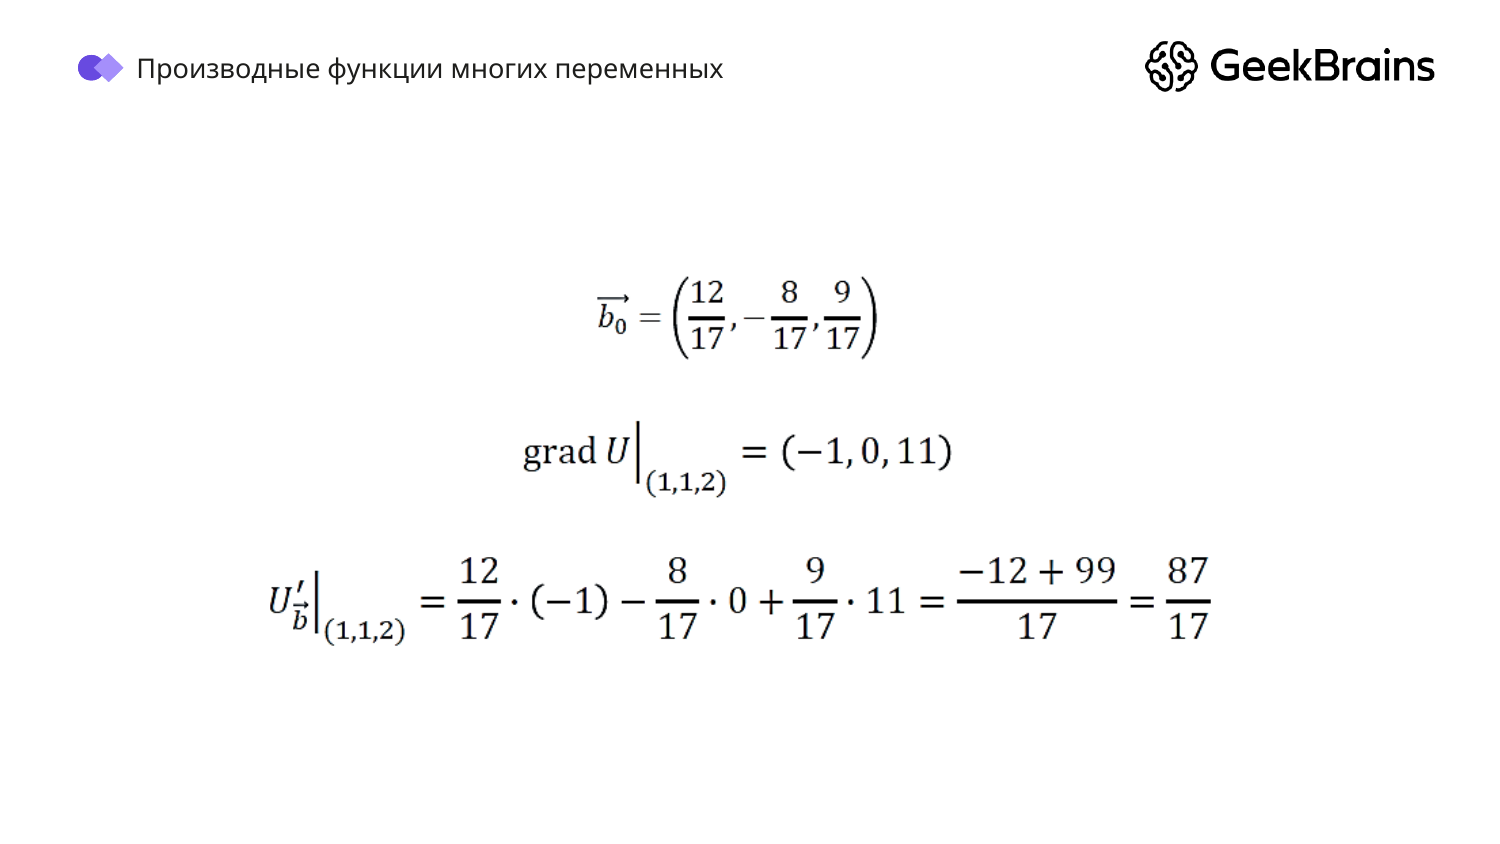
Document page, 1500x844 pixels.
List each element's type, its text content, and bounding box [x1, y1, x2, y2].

text_box [78, 54, 102, 81]
text_box [93, 53, 124, 82]
picture [212, 232, 1288, 669]
text_box Производные функции многих переменных [134, 39, 812, 82]
picture [1145, 39, 1435, 93]
